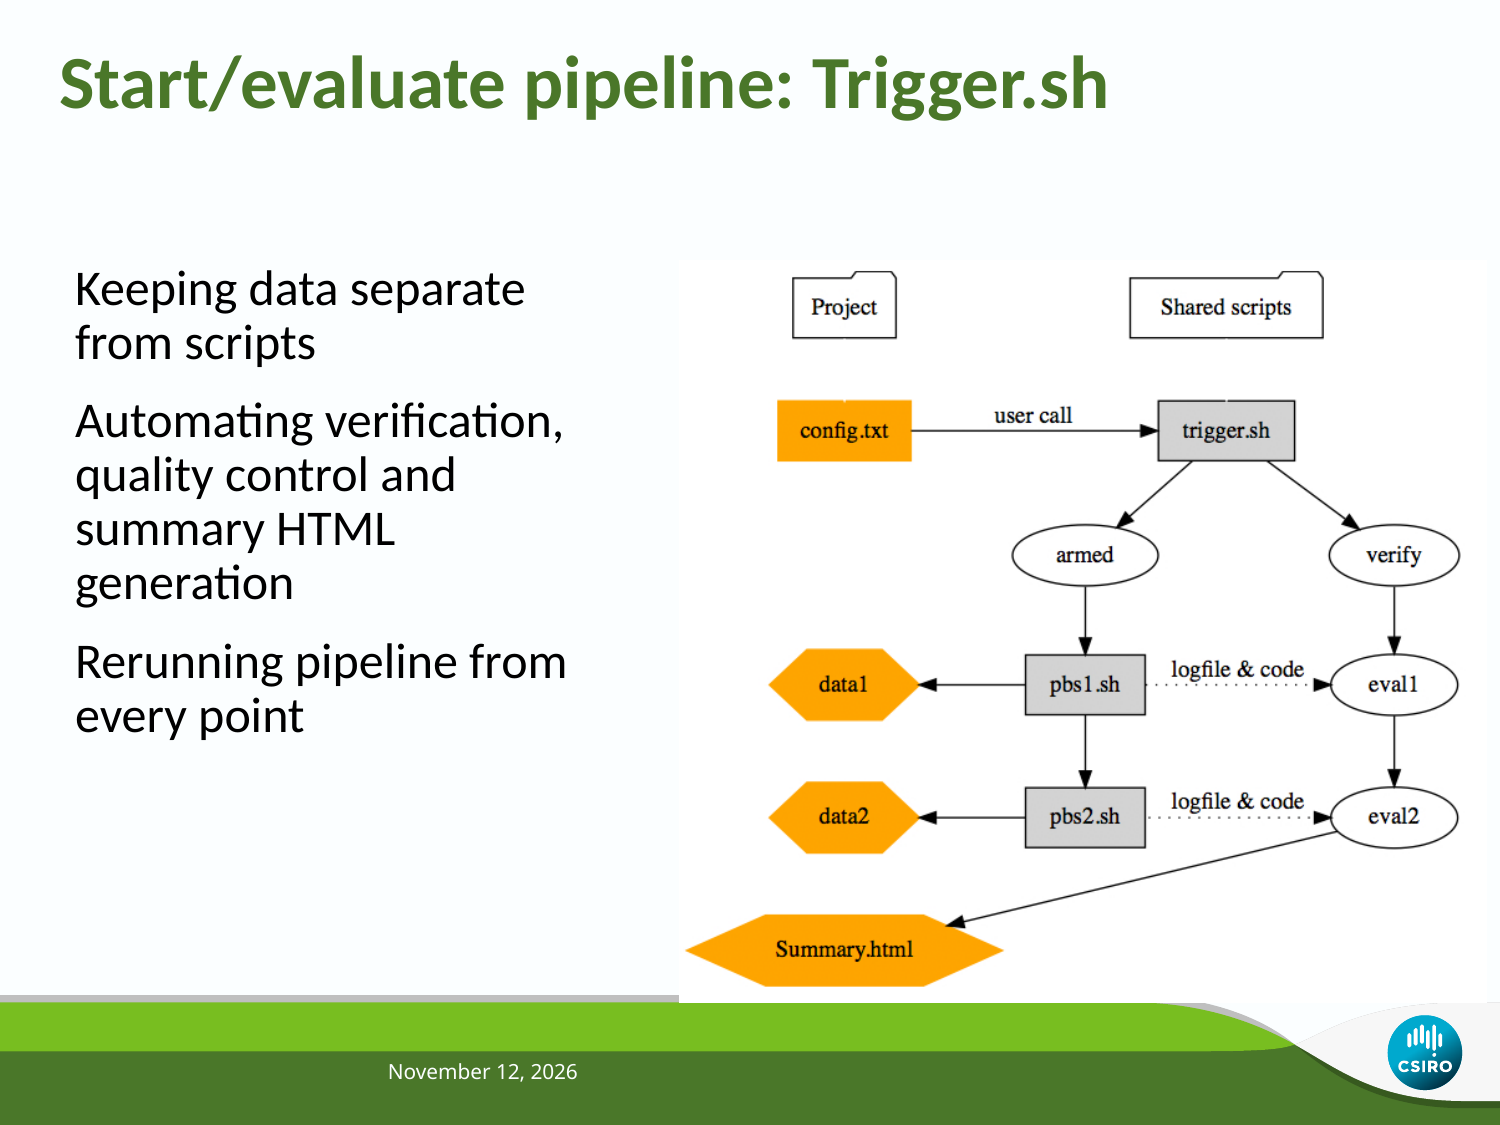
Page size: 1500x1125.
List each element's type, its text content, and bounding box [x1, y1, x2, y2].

list Keeping data separate from scripts Automating verification, quality control and summary HTML generation Rerunning pipeline from every point [74, 262, 404, 1006]
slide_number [372, 1042, 657, 1103]
picture [408, 260, 1500, 1004]
title Start/evaluate pipeline: Trigger.sh [58, 44, 1448, 186]
